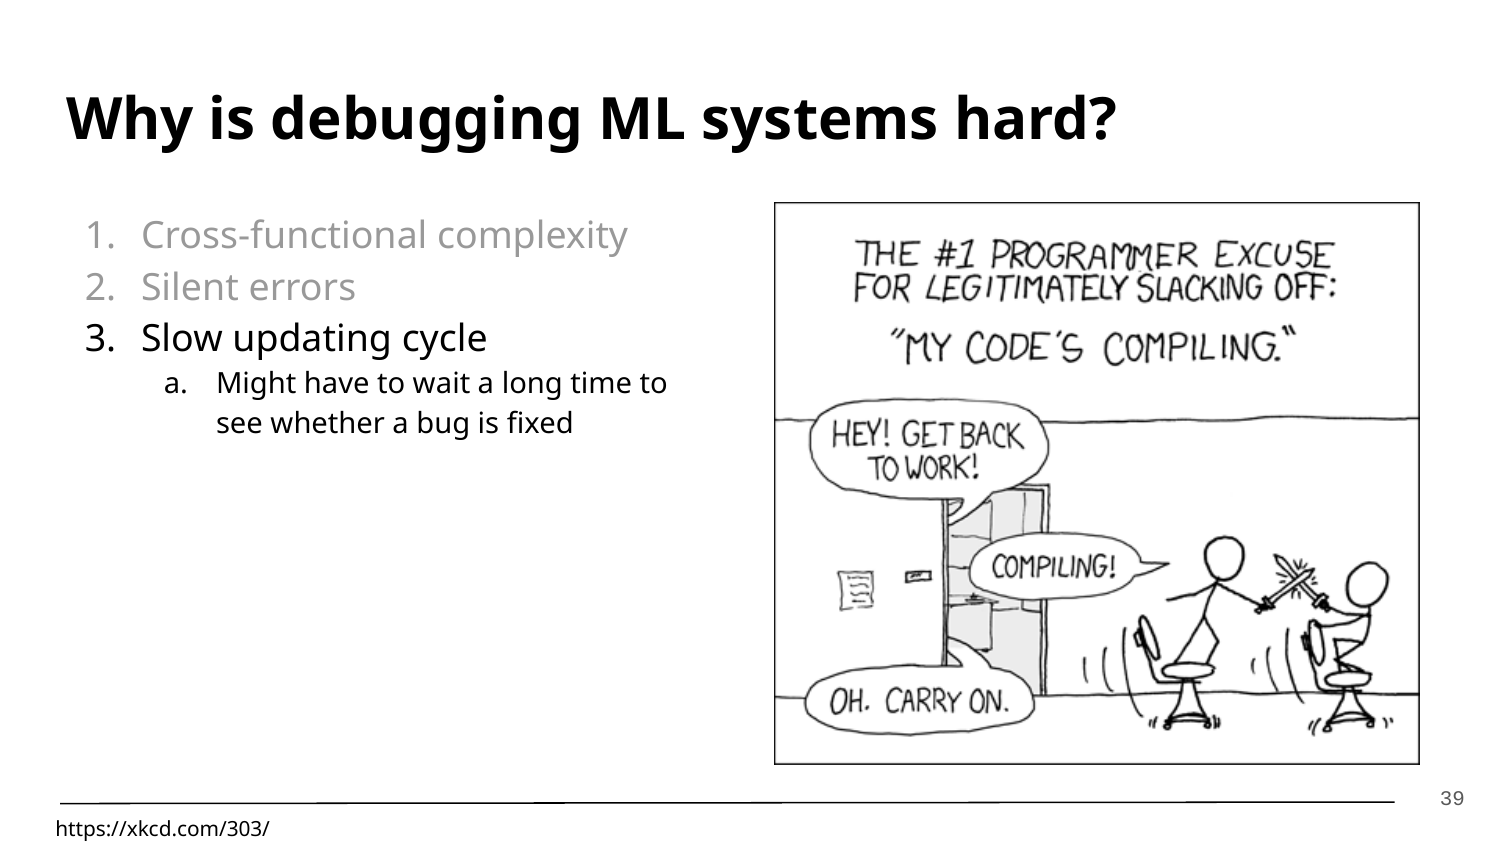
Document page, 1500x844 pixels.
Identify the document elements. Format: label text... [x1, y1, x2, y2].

slide_number ‹#› [1389, 764, 1480, 830]
picture [773, 202, 1420, 766]
text_box https://xkcd.com/303/ [55, 807, 1400, 844]
title Why is debugging ML systems hard? [51, 66, 1449, 161]
list Cross-functional complexity Silent errors Slow updating cycle Might have to wait a long time to see whether a bug is fixed [51, 189, 718, 750]
